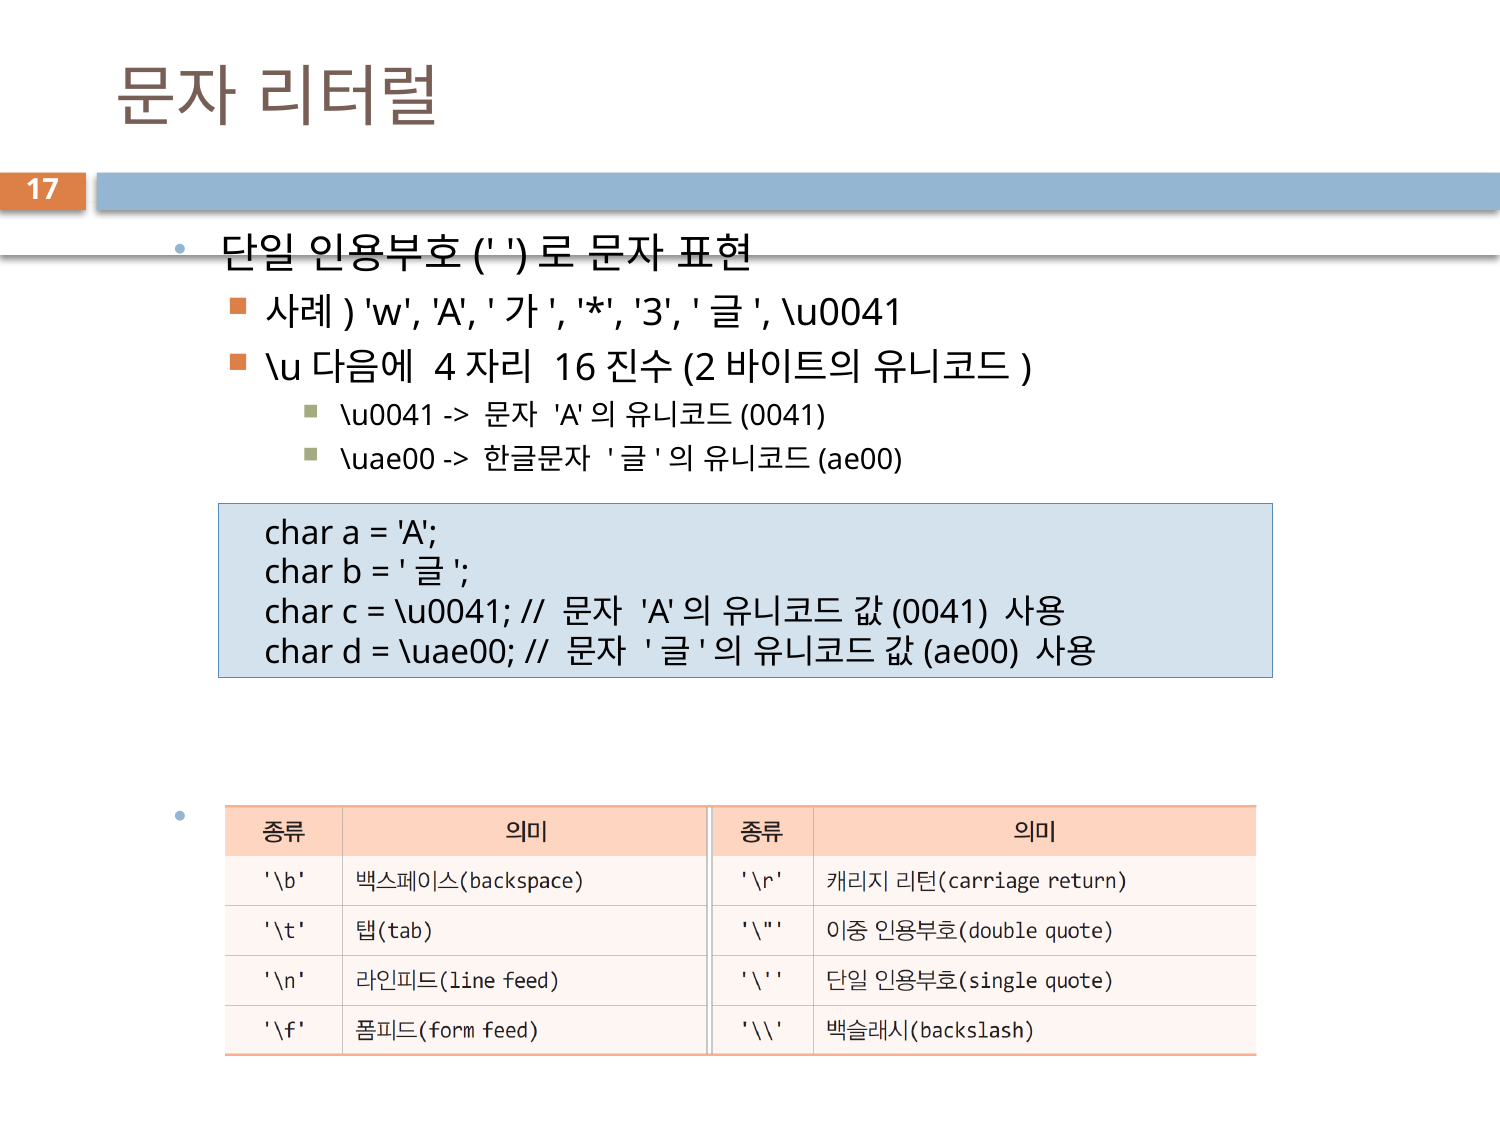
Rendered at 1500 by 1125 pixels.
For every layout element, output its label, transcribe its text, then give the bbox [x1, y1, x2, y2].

title 문자 리터럴 [100, 37, 1438, 149]
text_box char a = 'A'; char b = '글'; char c = \u0041; // 문자 'A'의 유니코드 값(0041) 사용 char d = \uae00; // 문자 '글'의 유니코드 값(ae00) 사용 [218, 503, 1273, 678]
list 단일 인용부호(' ')로 문자 표현 사례) 'w', 'A', '가', '*', '3', '글', \u0041 \u다음에 4자리 16진수(2바이트의 유니코드) \u0041 -> 문자 'A'의 유니코드(0041) \uae00 -> 한글문자 '글'의 유니코드(ae00) 특수문자 리터럴은 백슬래시(\)로 시작 [100, 219, 1438, 1047]
slide_number 17 [0, 170, 87, 211]
picture [218, 798, 1261, 1062]
